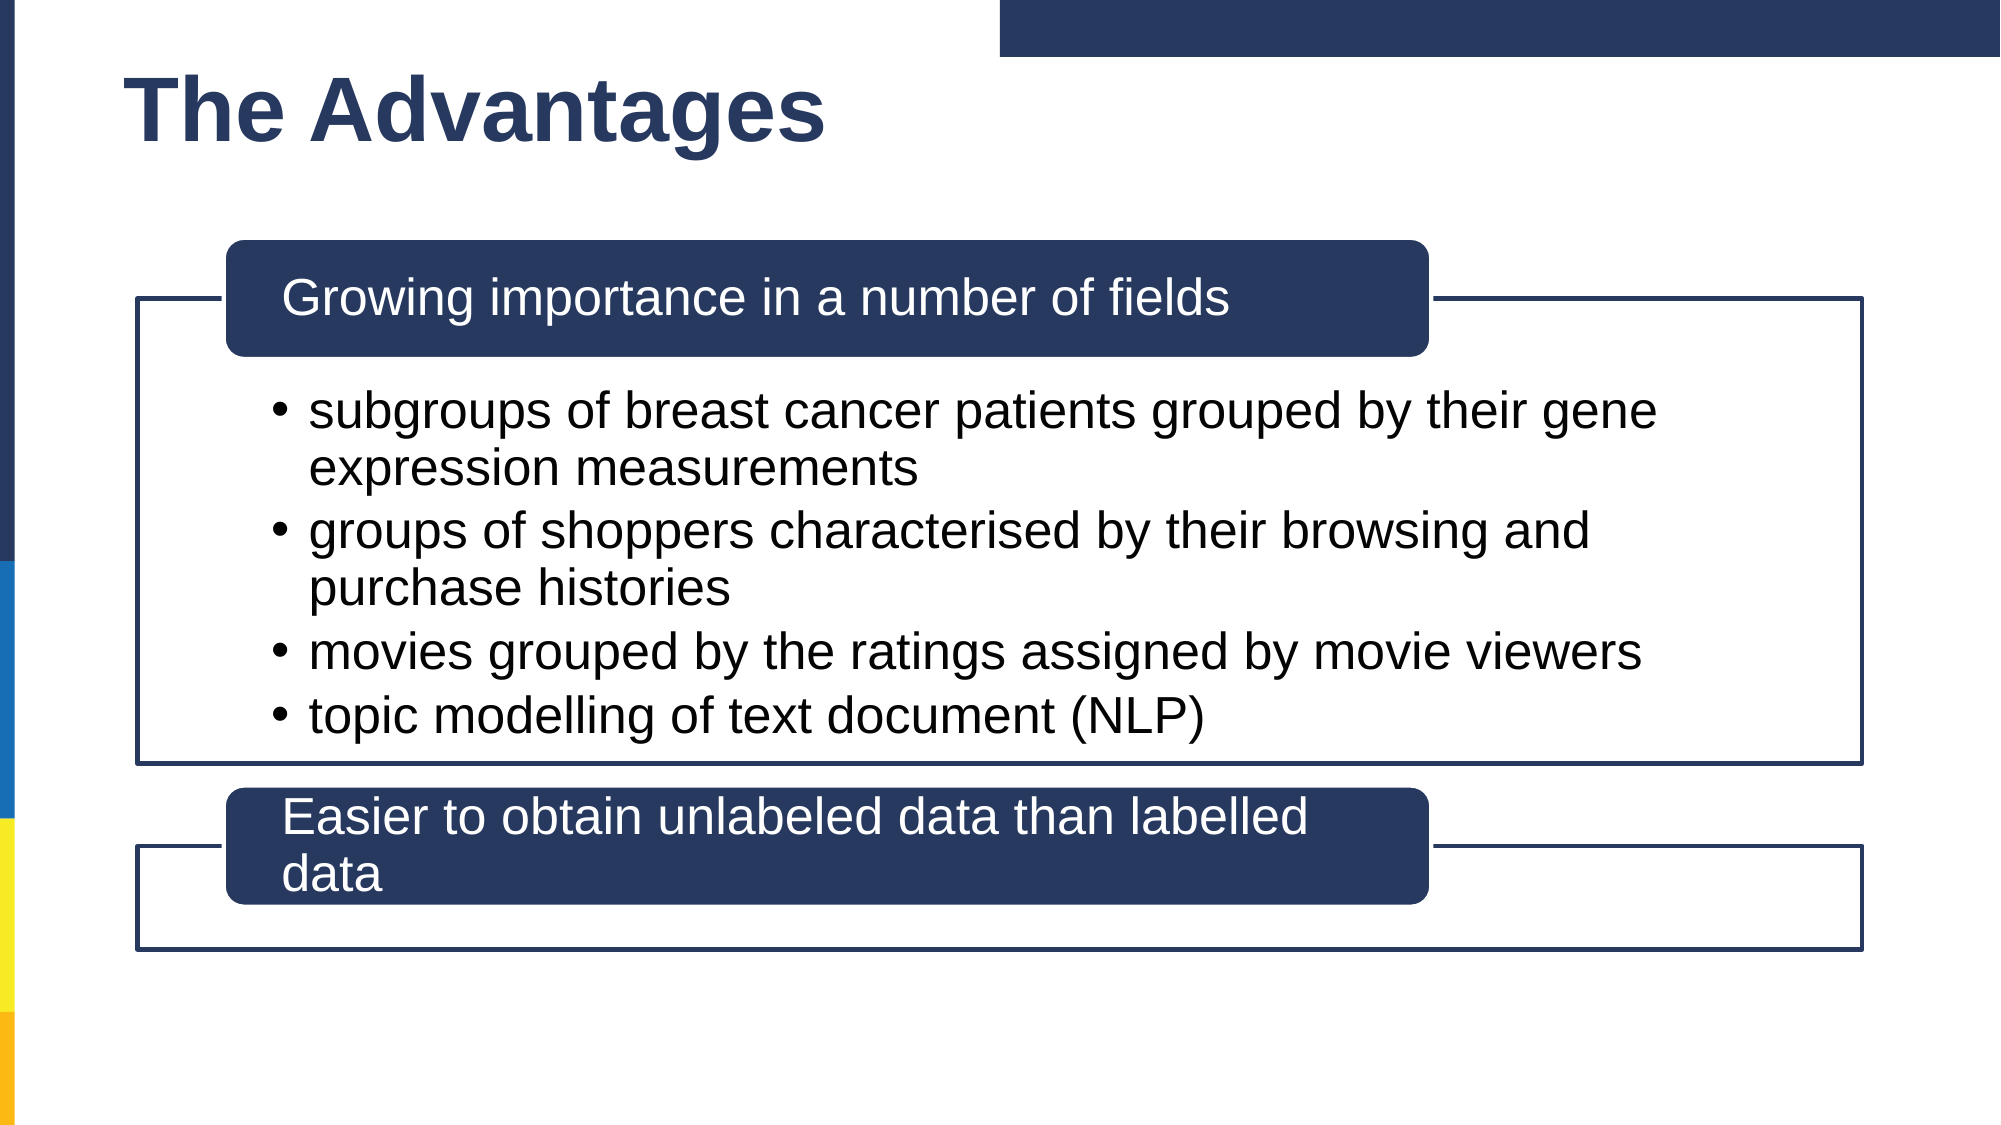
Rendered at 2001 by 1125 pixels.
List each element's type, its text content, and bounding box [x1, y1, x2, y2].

text_box The Advantages [108, 2, 1834, 221]
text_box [137, 236, 1863, 951]
